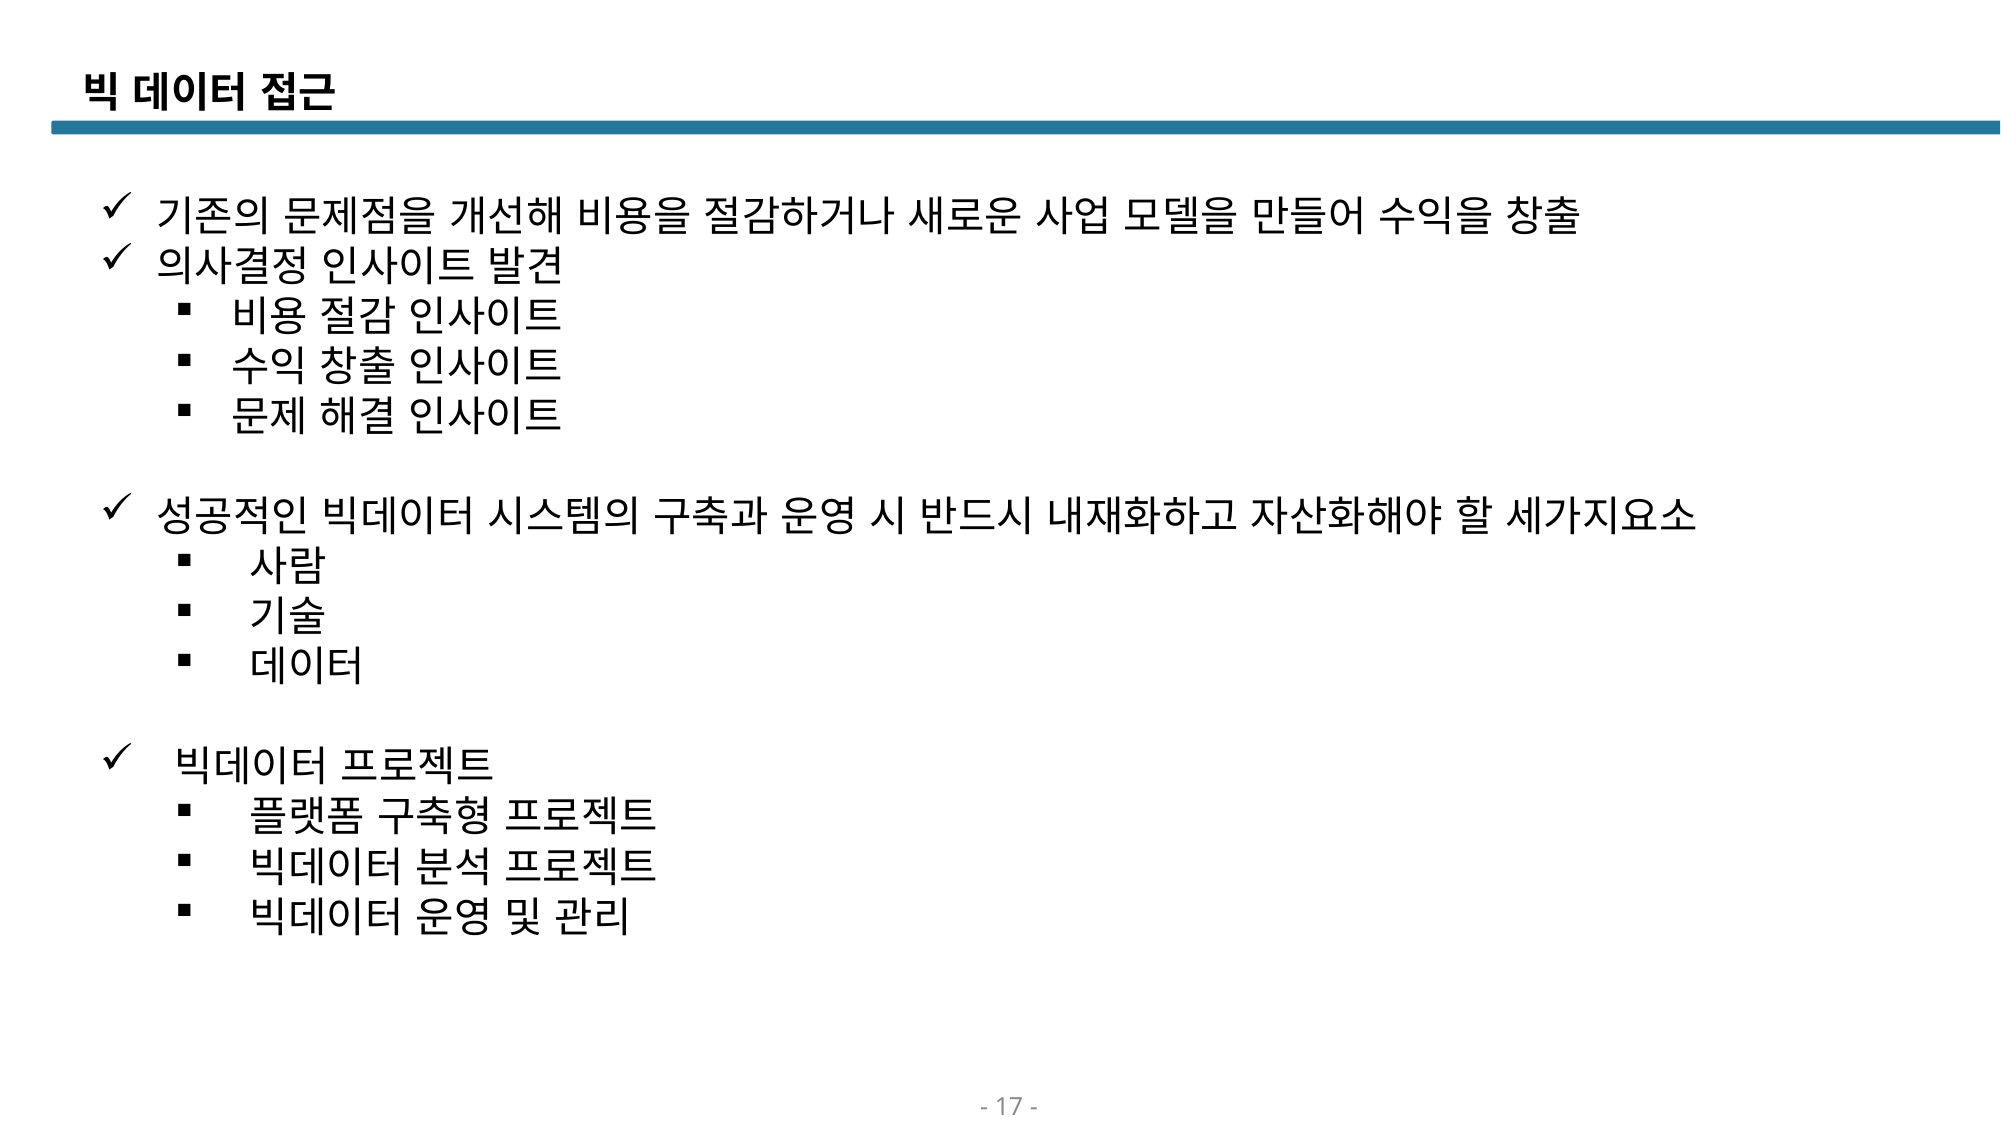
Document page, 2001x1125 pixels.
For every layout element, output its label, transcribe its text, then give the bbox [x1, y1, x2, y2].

text_box 기존의 문제점을 개선해 비용을 절감하거나 새로운 사업 모델을 만들어 수익을 창출 의사결정 인사이트 발견 비용 절감 인사이트 수익 창출 인사이트 문제 해결 인사이트 성공적인 빅데이터 시스템의 구축과 운영 시 반드시 내재화하고 자산화해야 할 세가지요소 사람 기술 데이터 빅데이터 프로젝트 플랫폼 구축형 프로젝트 빅데이터 분석 프로젝트 빅데이터 운영 및 관리 [85, 182, 1800, 948]
title 빅 데이터 접근 [67, 63, 1869, 136]
slide_number - 17 - [778, 1090, 1246, 1125]
